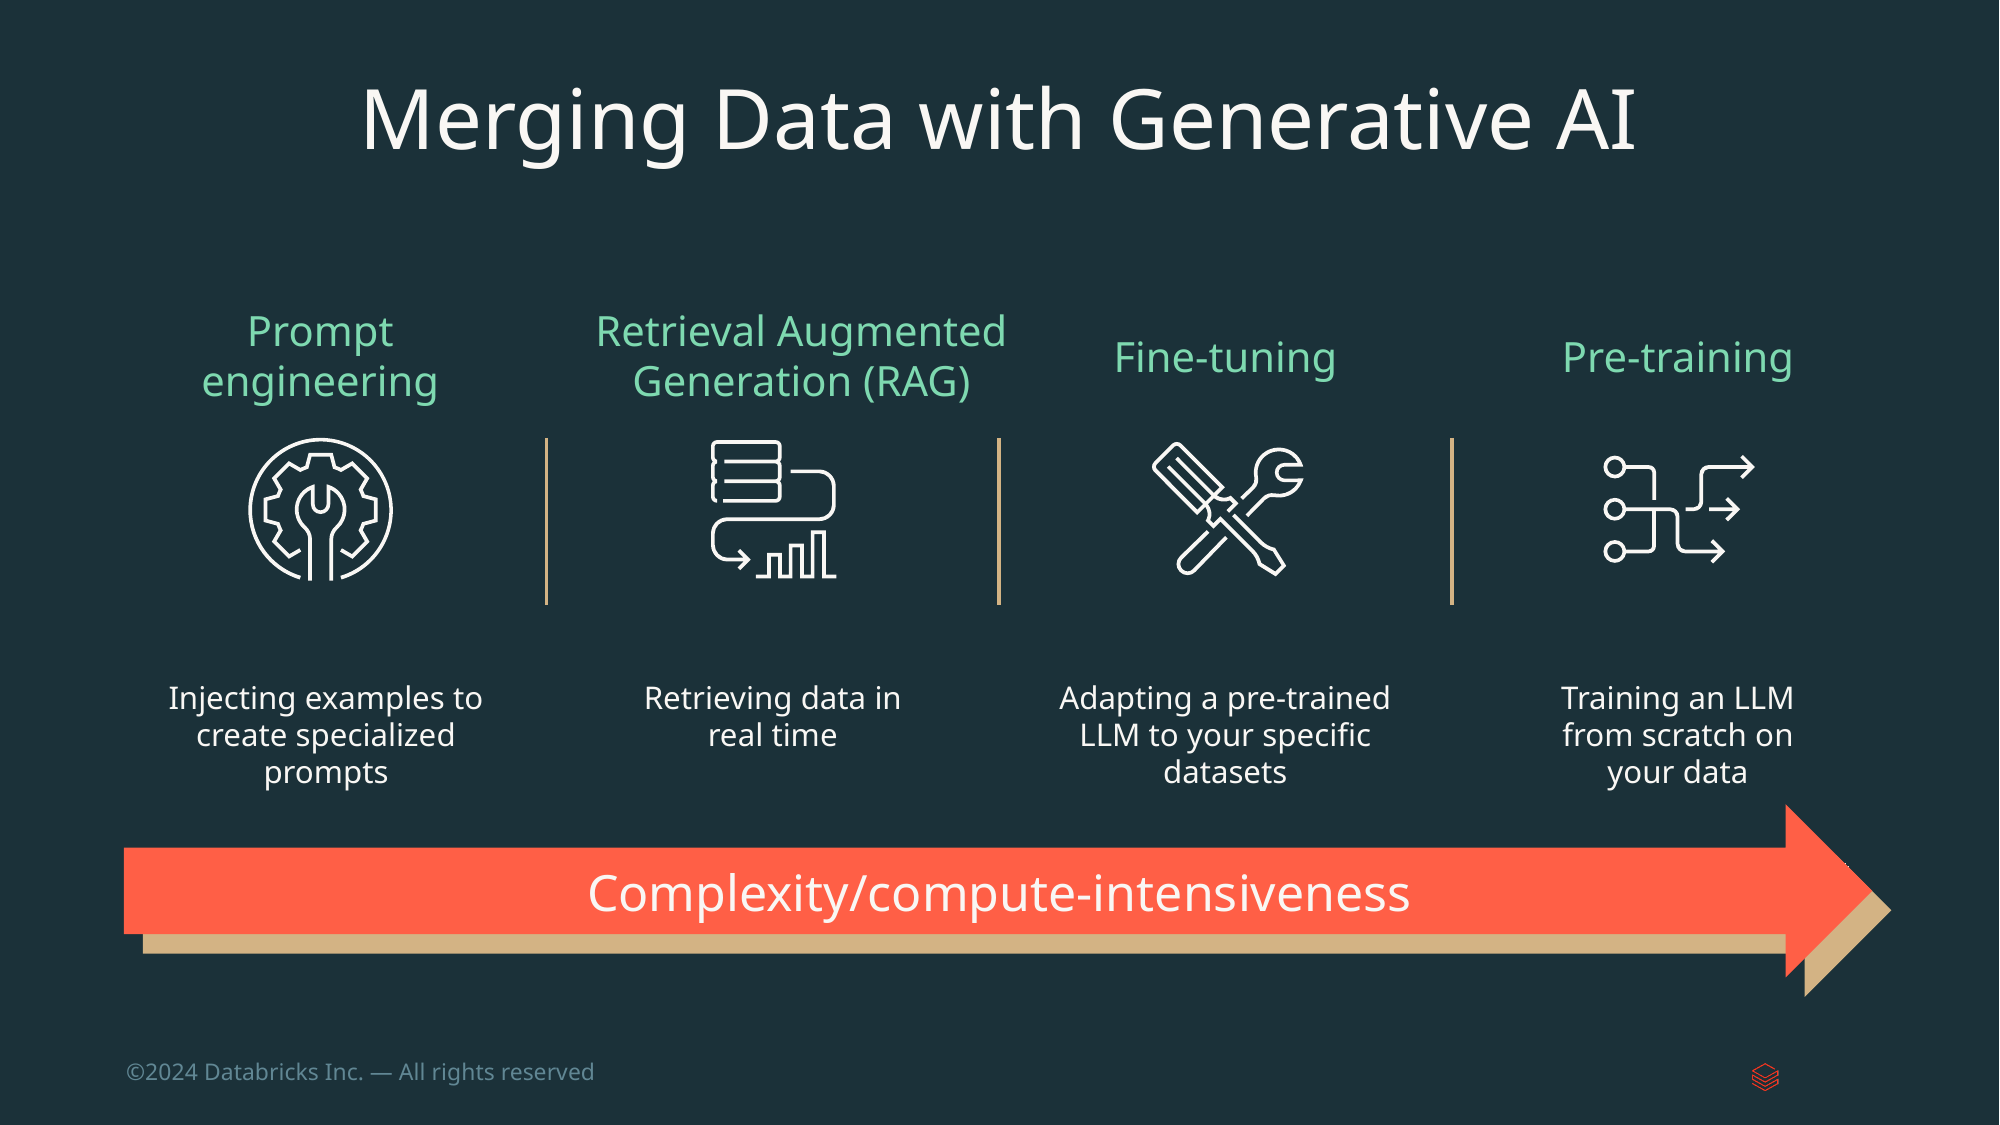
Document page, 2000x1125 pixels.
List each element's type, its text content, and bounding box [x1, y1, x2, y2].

text_box [294, 484, 347, 581]
picture [1749, 1061, 1781, 1093]
text_box [1709, 497, 1741, 522]
text_box Retrieving data in real time [614, 670, 931, 798]
text_box [1603, 455, 1657, 500]
text_box [1804, 988, 1814, 997]
text_box [1880, 898, 1892, 922]
text_box Retrieval Augmented Generation (RAG) [568, 297, 1034, 413]
text_box [755, 530, 837, 579]
text_box Adapting a pre-trained LLM to your specific datasets [1028, 670, 1422, 801]
text_box Fine-tuning [1028, 322, 1422, 388]
text_box [1151, 441, 1287, 577]
text_box [711, 469, 836, 571]
text_box [1240, 447, 1304, 518]
text_box [711, 440, 782, 503]
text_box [123, 803, 1873, 978]
text_box Training an LLM from scratch on your data [1519, 670, 1837, 801]
text_box [248, 437, 393, 580]
text_box [1685, 454, 1755, 512]
text_box Pre-training [1481, 322, 1875, 388]
text_box Injecting examples to create specialized prompts [123, 670, 529, 802]
text_box Prompt engineering [123, 297, 517, 413]
text_box [1603, 497, 1726, 564]
title Merging Data with Generative AI [124, 78, 1874, 266]
